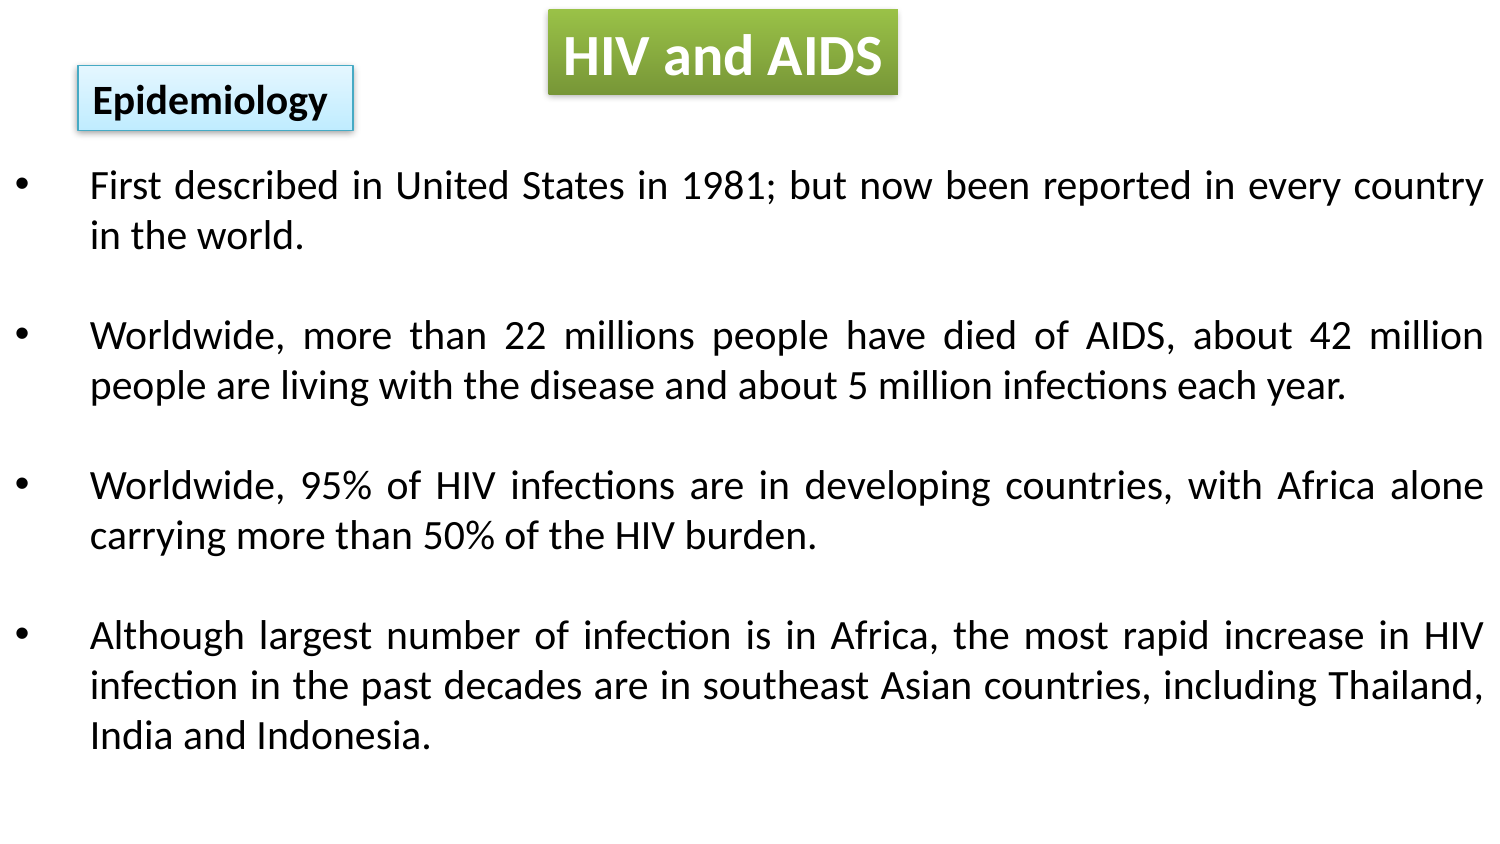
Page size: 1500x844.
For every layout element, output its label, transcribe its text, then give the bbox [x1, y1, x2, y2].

text_box Epidemiology [77, 65, 354, 131]
text_box HIV and AIDS [548, 9, 898, 95]
text_box First described in United States in 1981; but now been reported in every country in the world. Worldwide, more than 22 millions people have died of AIDS, about 42 million people are living with the disease and about 5 million infections each year. Worldwide, 95% of HIV infections are in developing countries, with Africa alone carrying more than 50% of the HIV burden. Although largest number of infection is in Africa, the most rapid increase in HIV infection in the past decades are in southeast Asian countries, including Thailand, India and Indonesia. [0, 150, 1500, 816]
